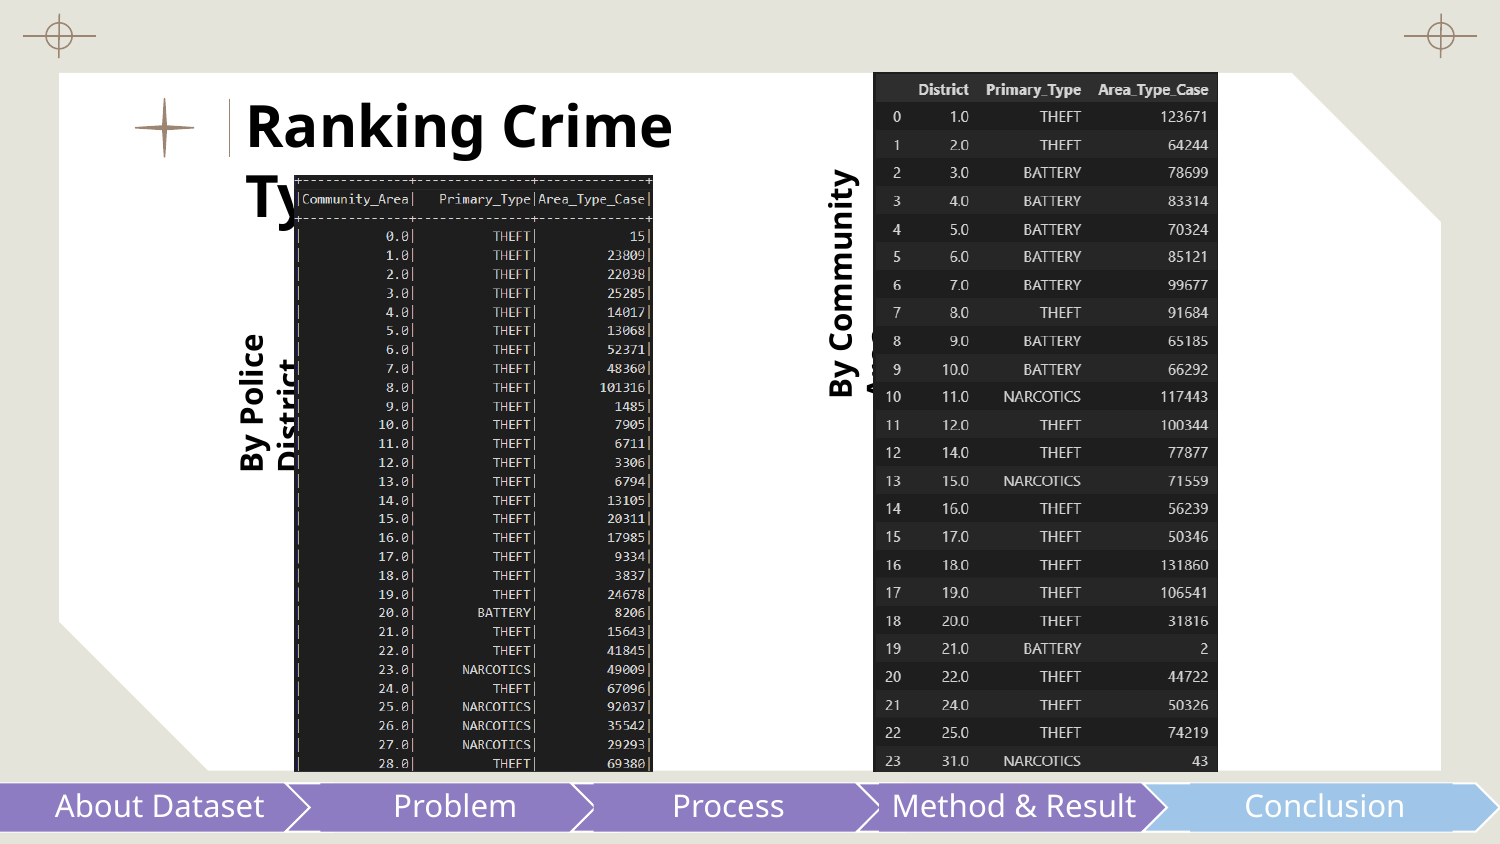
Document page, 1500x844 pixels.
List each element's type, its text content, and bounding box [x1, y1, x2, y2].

picture [873, 72, 1218, 772]
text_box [0, 783, 1500, 832]
text_box By Community Area [805, 102, 868, 415]
picture [293, 174, 654, 772]
text_box By Police District [216, 228, 288, 489]
text_box Ranking Crime Type [230, 74, 806, 245]
